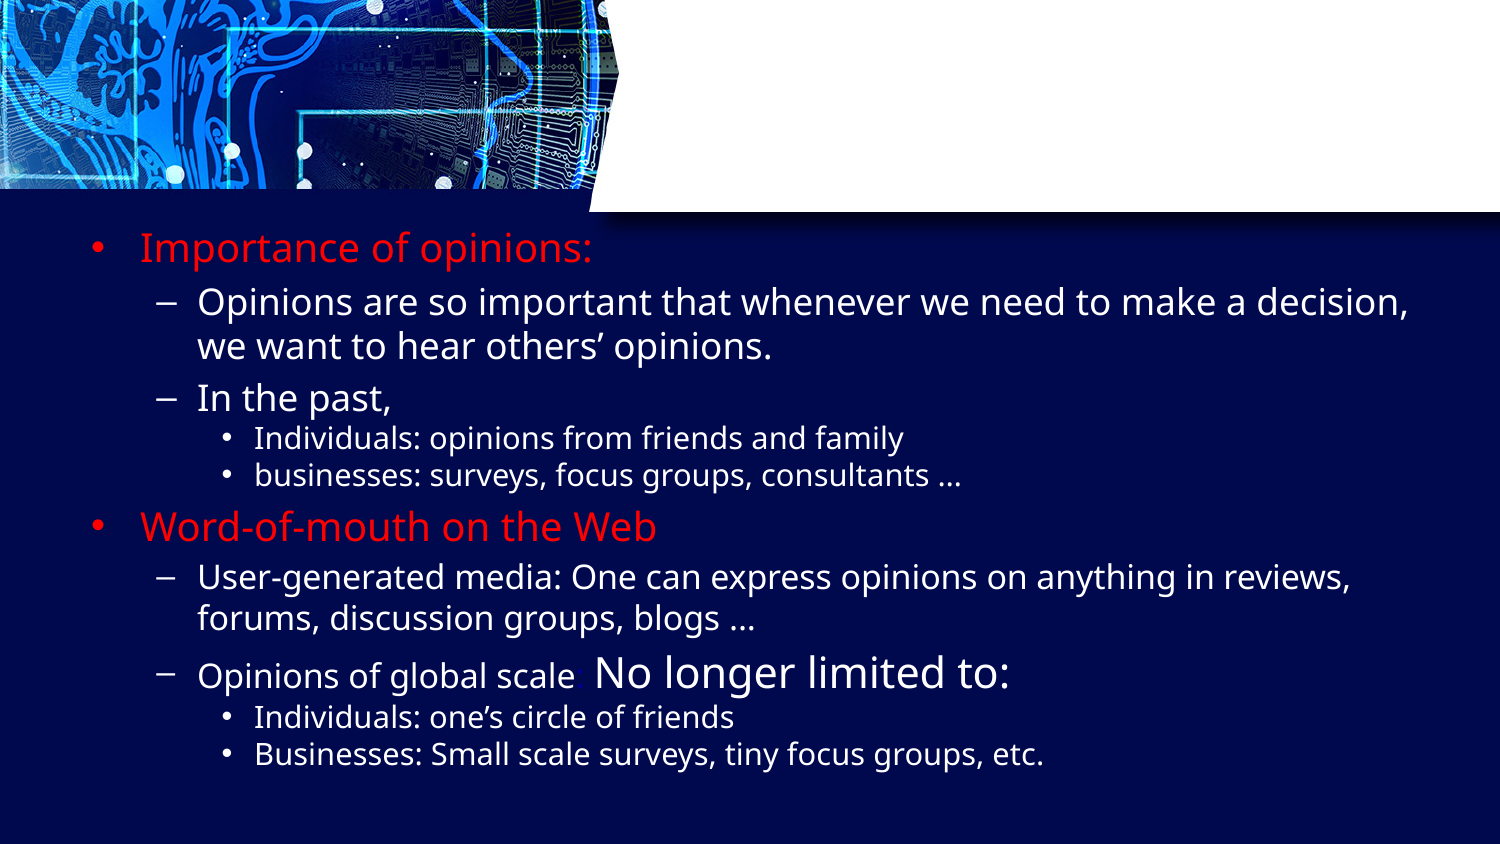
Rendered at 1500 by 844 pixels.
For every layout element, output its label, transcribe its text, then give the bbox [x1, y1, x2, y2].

picture [0, 0, 1500, 844]
list Importance of opinions: Opinions are so important that whenever we need to make a decision, we want to hear others’ opinions. In the past, Individuals: opinions from friends and family businesses: surveys, focus groups, consultants … Word-of-mouth on the Web User-generated media: One can express opinions on anything in reviews, forums, discussion groups, blogs ... Opinions of global scale: No longer limited to: Individuals: one’s circle of friends Businesses: Small scale surveys, tiny focus groups, etc. [76, 215, 1429, 784]
